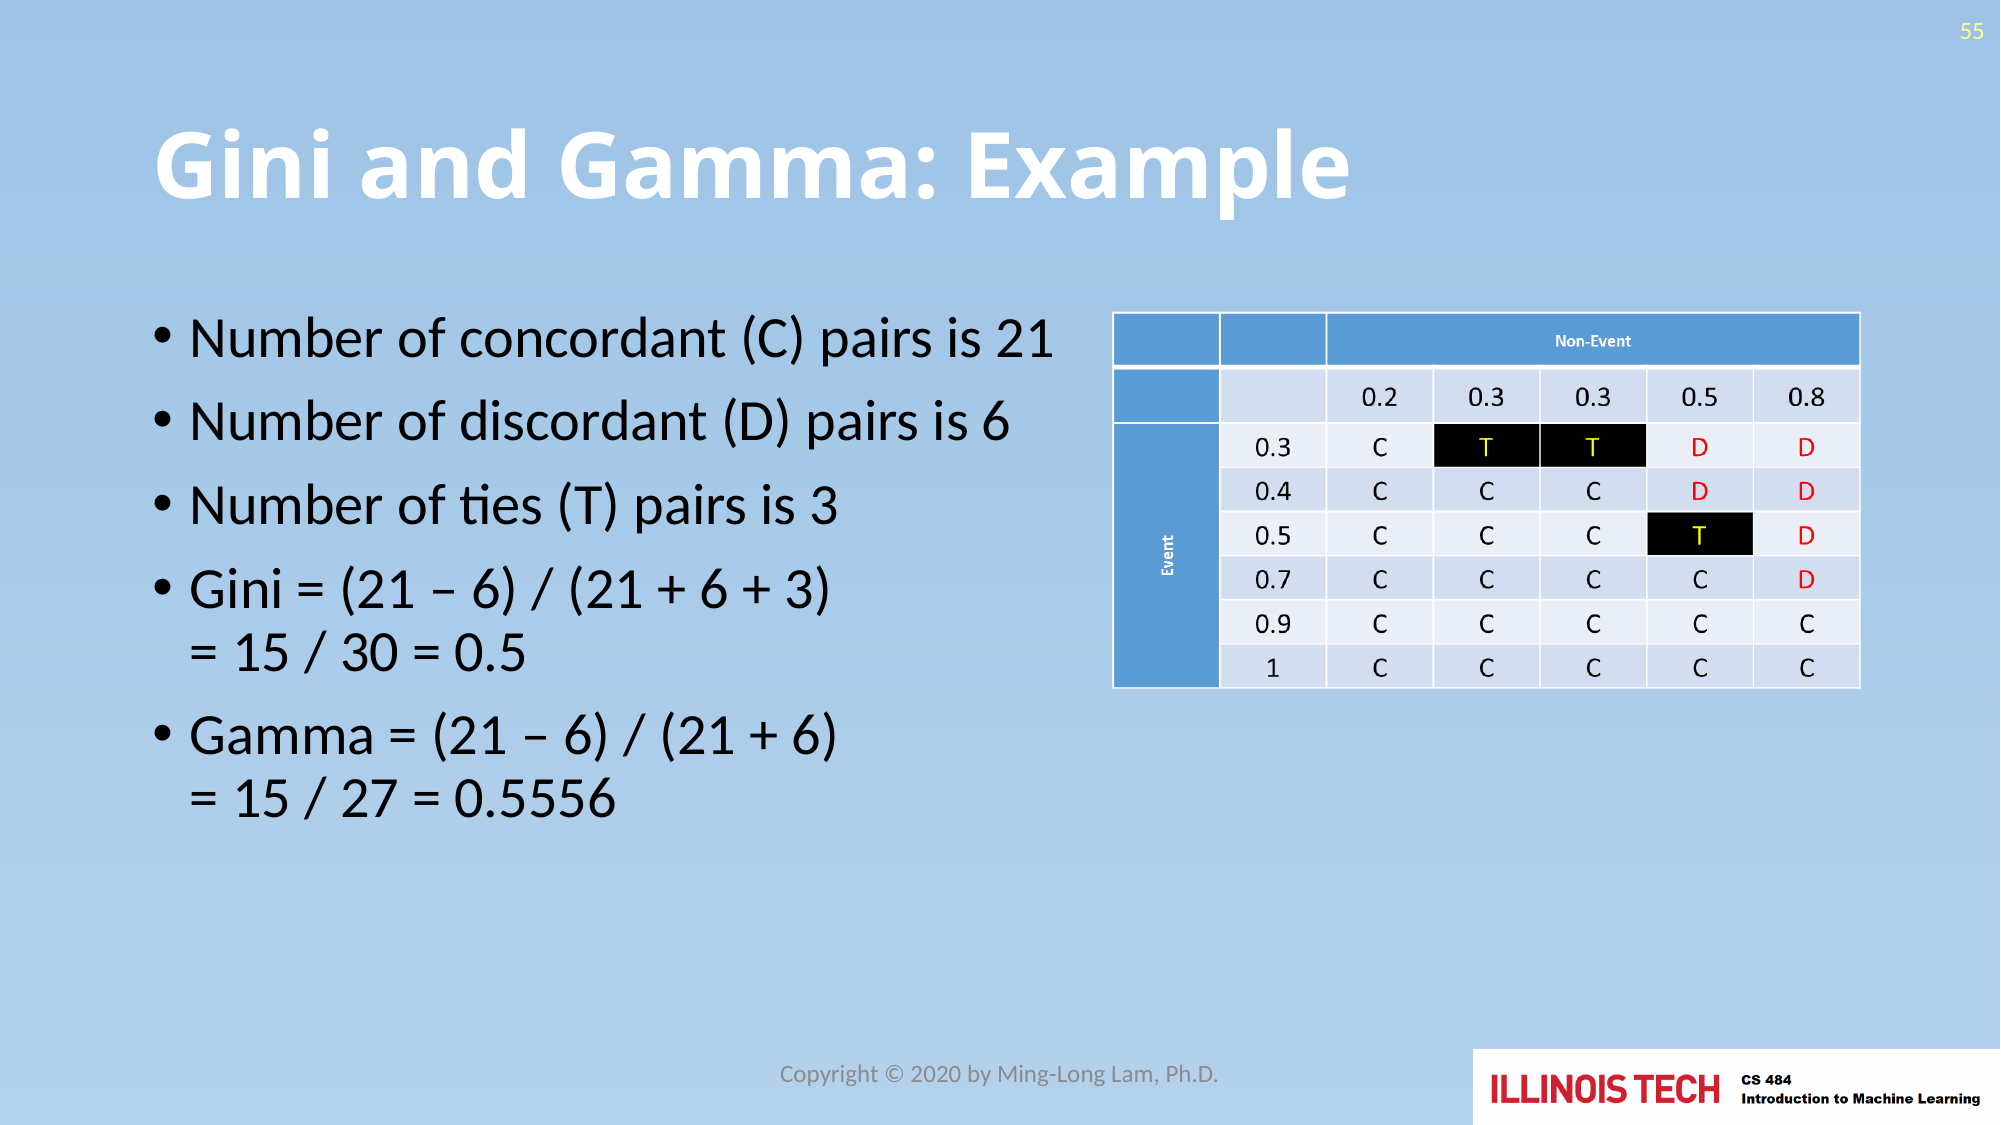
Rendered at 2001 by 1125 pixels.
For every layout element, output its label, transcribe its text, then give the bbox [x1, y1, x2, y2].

picture [1473, 1049, 2000, 1125]
title Gini and Gamma: Example [137, 59, 1863, 278]
list Number of concordant (C) pairs is 21 Number of discordant (D) pairs is 6 Number of ties (T) pairs is 3 Gini = (21 – 6) / (21 + 6 + 3) = 15 / 30 = 0.5 Gamma = (21 – 6) / (21 + 6) = 15 / 27 = 0.5556 [137, 299, 1092, 1014]
footer Copyright © 2020 by Ming-Long Lam, Ph.D. [662, 1042, 1338, 1103]
picture [1112, 311, 1863, 702]
slide_number 55 [1550, 0, 2000, 60]
